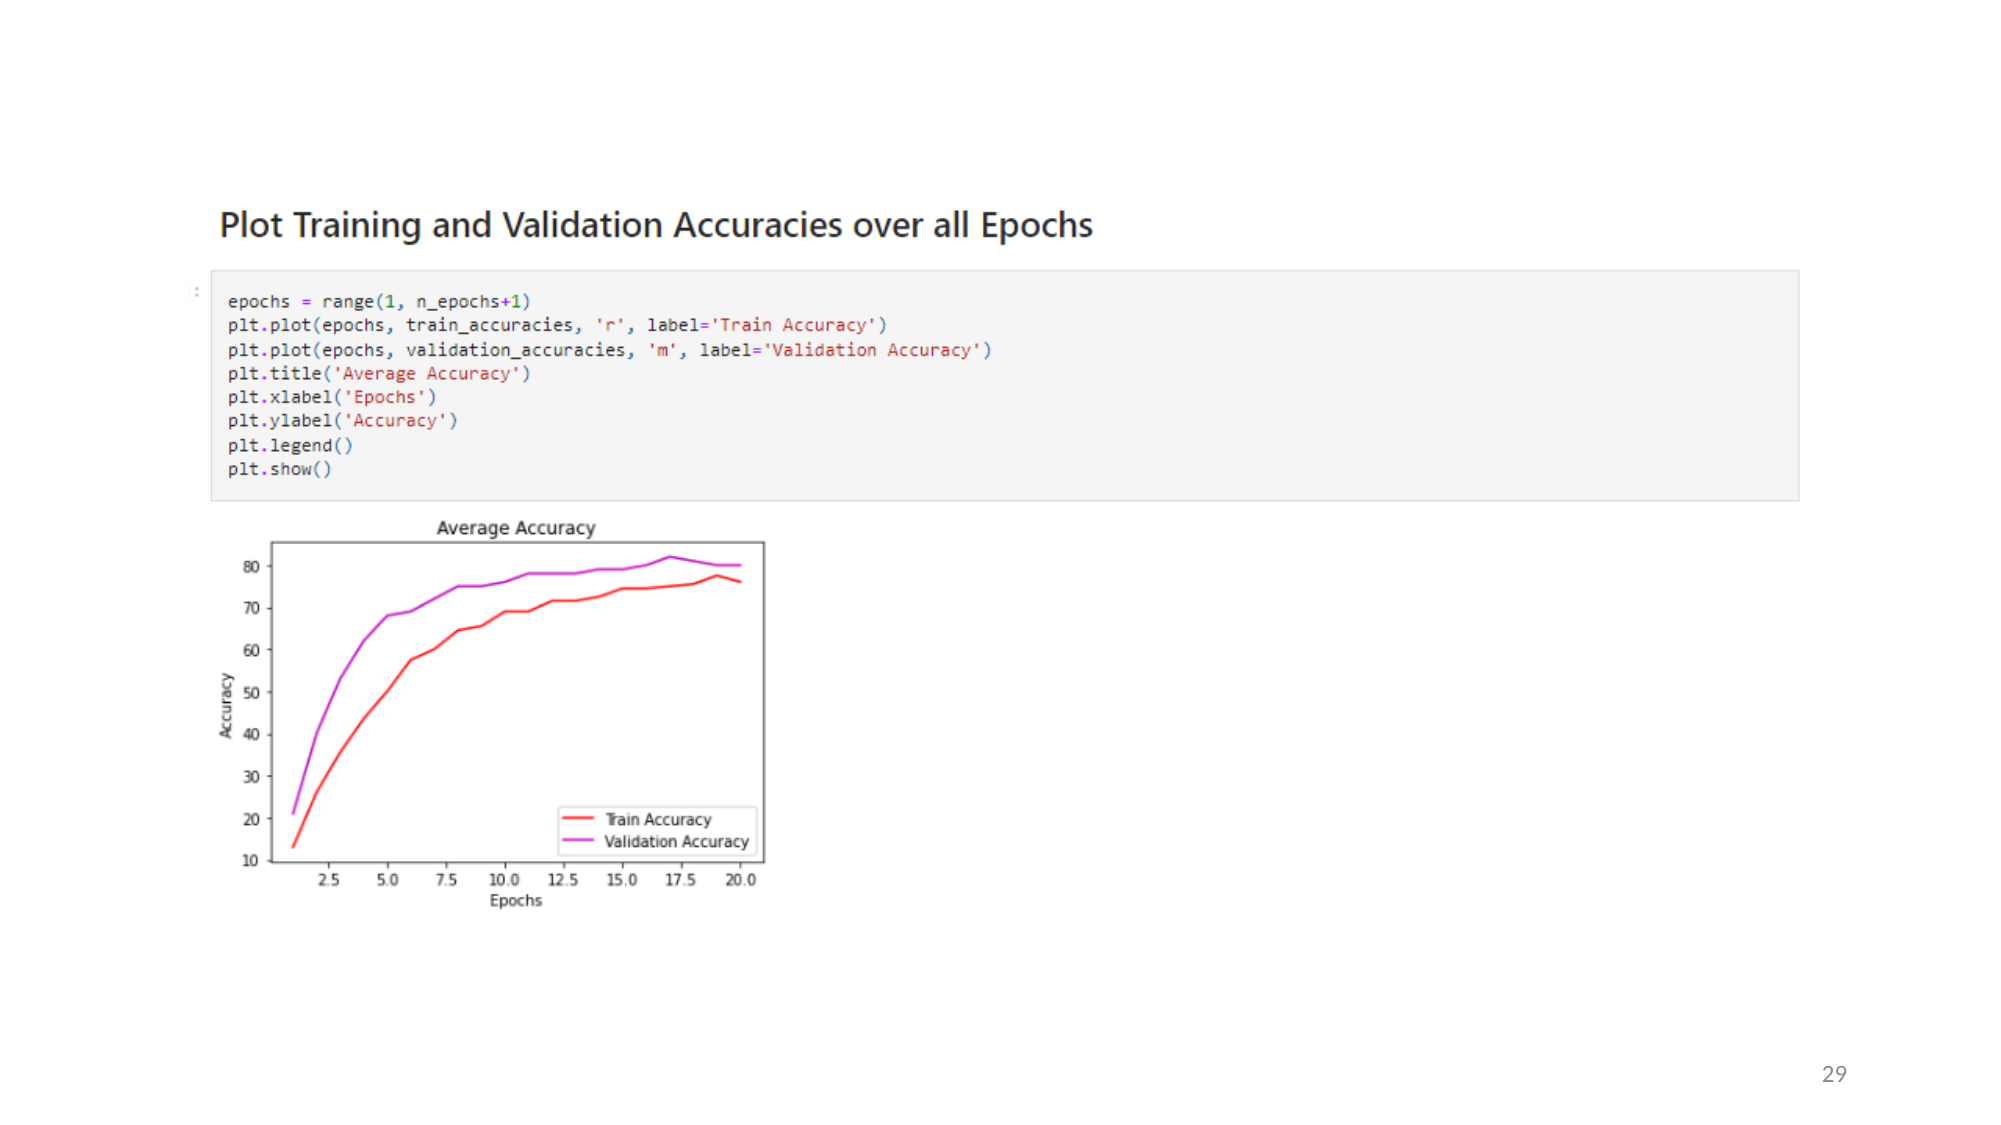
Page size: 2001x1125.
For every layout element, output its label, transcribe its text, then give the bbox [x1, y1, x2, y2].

slide_number 29 [1412, 1042, 1863, 1103]
picture [189, 192, 1811, 933]
